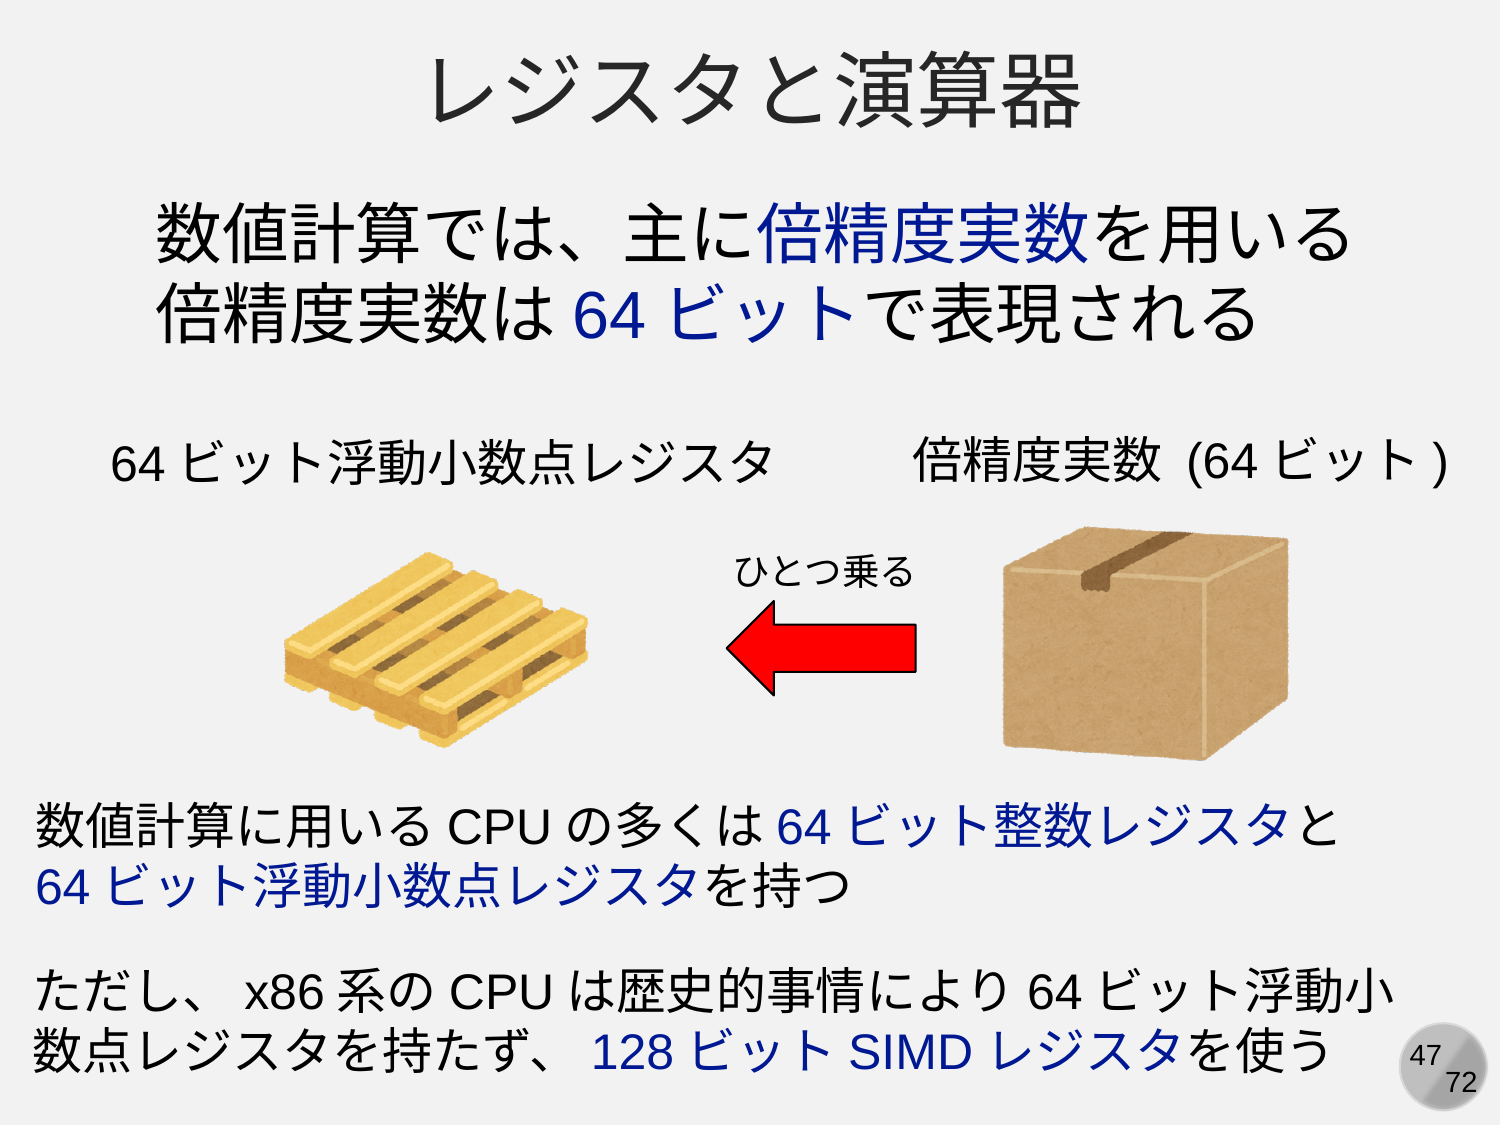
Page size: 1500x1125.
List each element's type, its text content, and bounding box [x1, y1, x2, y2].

text_box 64ビット浮動小数点レジスタ [95, 423, 793, 499]
text_box 数値計算では、主に倍精度実数を用いる 倍精度実数は64ビットで表現される [141, 184, 1373, 360]
text_box [725, 601, 917, 697]
text_box 倍精度実数 (64ビット) [898, 420, 1464, 496]
picture [985, 493, 1309, 786]
text_box ひとつ乗る [717, 540, 933, 601]
list レジスタと演算器 [0, 31, 1500, 155]
text_box ただし、x86系のCPUは歴史的事情により64ビット浮動小数点レジスタを持たず、128ビットSIMDレジスタを使う [17, 952, 1436, 1087]
picture [277, 515, 597, 783]
text_box 数値計算に用いるCPUの多くは64ビット整数レジスタと 64ビット浮動小数点レジスタを持つ [20, 786, 1497, 922]
